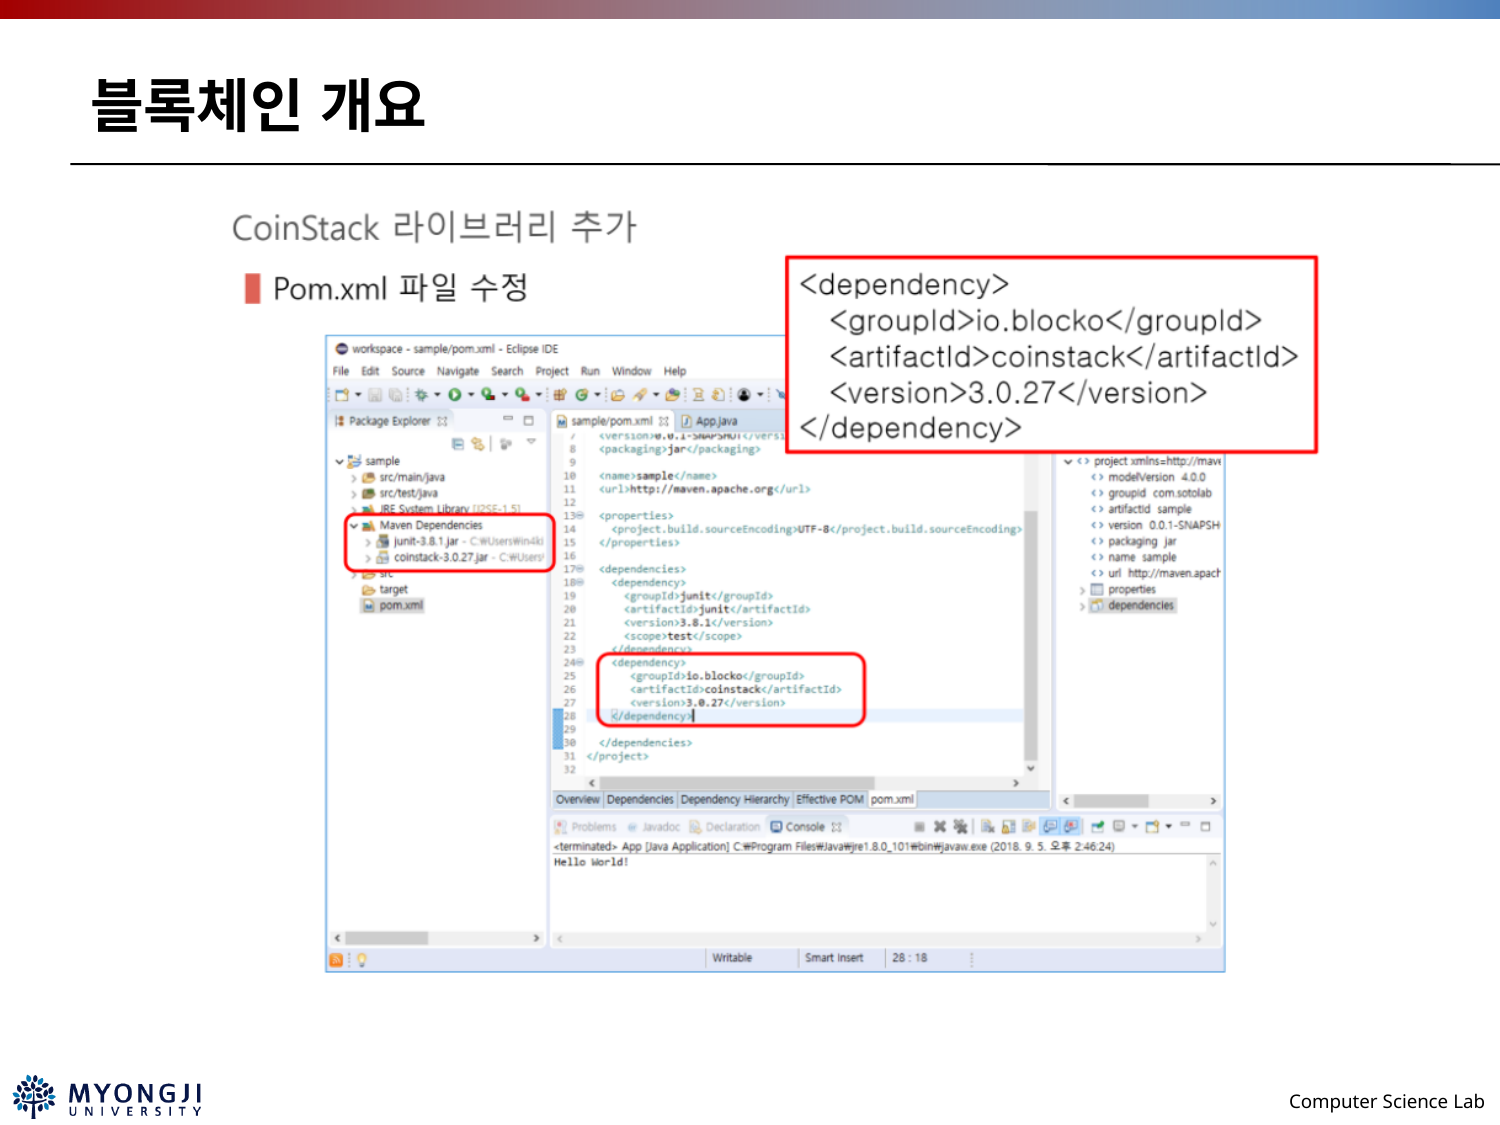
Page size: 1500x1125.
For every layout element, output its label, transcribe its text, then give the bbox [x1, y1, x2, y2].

picture [0, 1066, 256, 1125]
title 블록체인 개요 [75, 45, 1477, 164]
picture [225, 207, 1327, 985]
